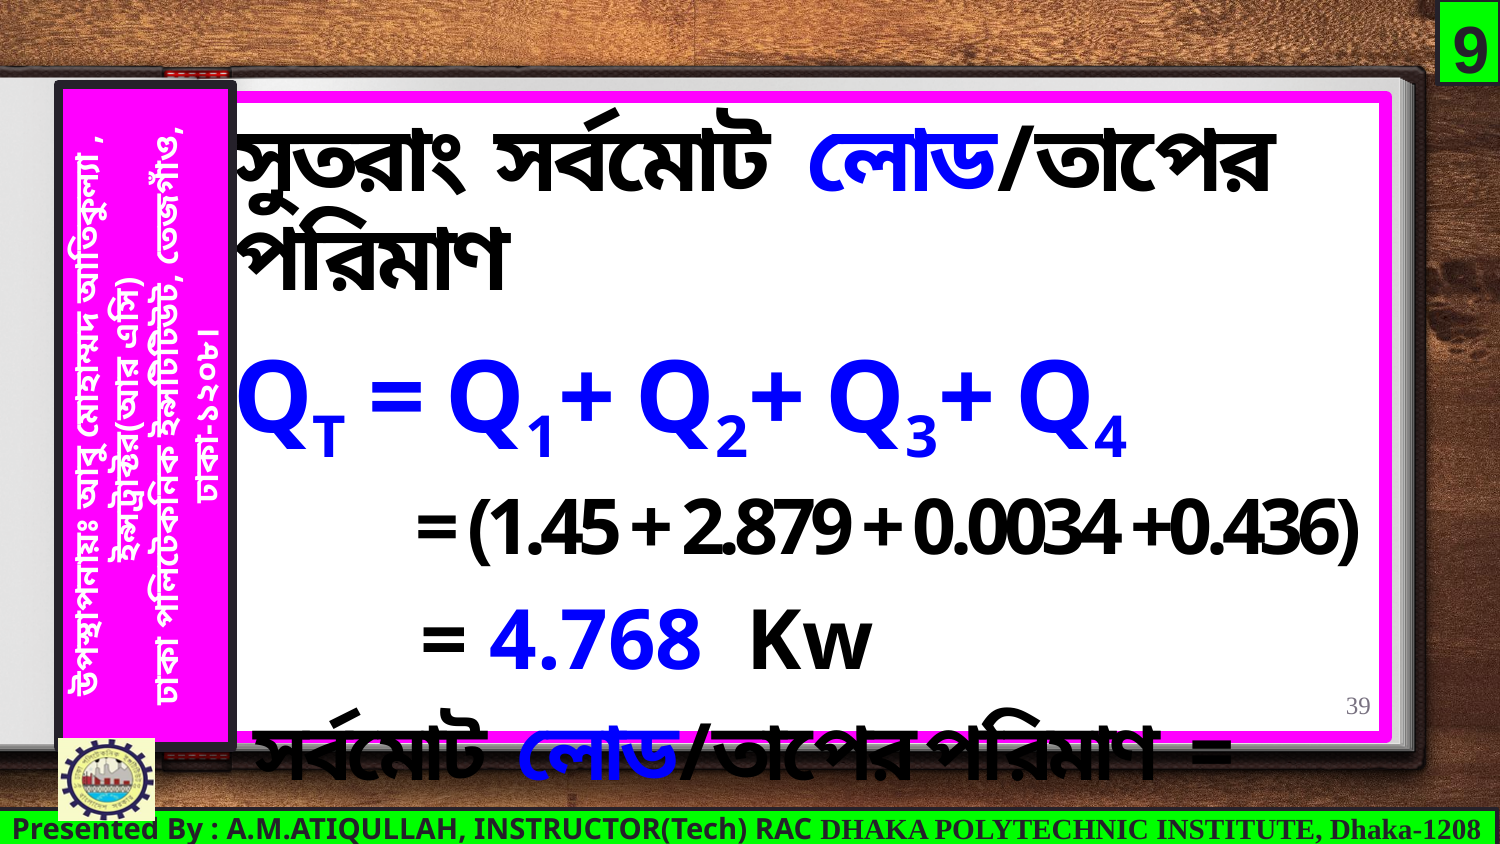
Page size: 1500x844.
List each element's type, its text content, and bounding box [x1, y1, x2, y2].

text_box উপস্থাপনায়ঃ আবু মোহাম্মদ আতিকুল্যা , ইন্সট্রাক্টর(আর এসি) ঢাকা পলিটেকনিক ইন্সটিটিউট, তেজগাঁও, ঢাকা-১২০৮। [58, 84, 233, 747]
slide_number 39 [1295, 672, 1386, 737]
text_box Presented By : A.M.ATIQULLAH, INSTRUCTOR(Tech) RAC DHAKA POLYTECHNIC INSTITUTE, Dhaka-1208 [0, 807, 1499, 844]
text_box 9 [1435, 0, 1500, 86]
picture [0, 0, 1500, 844]
